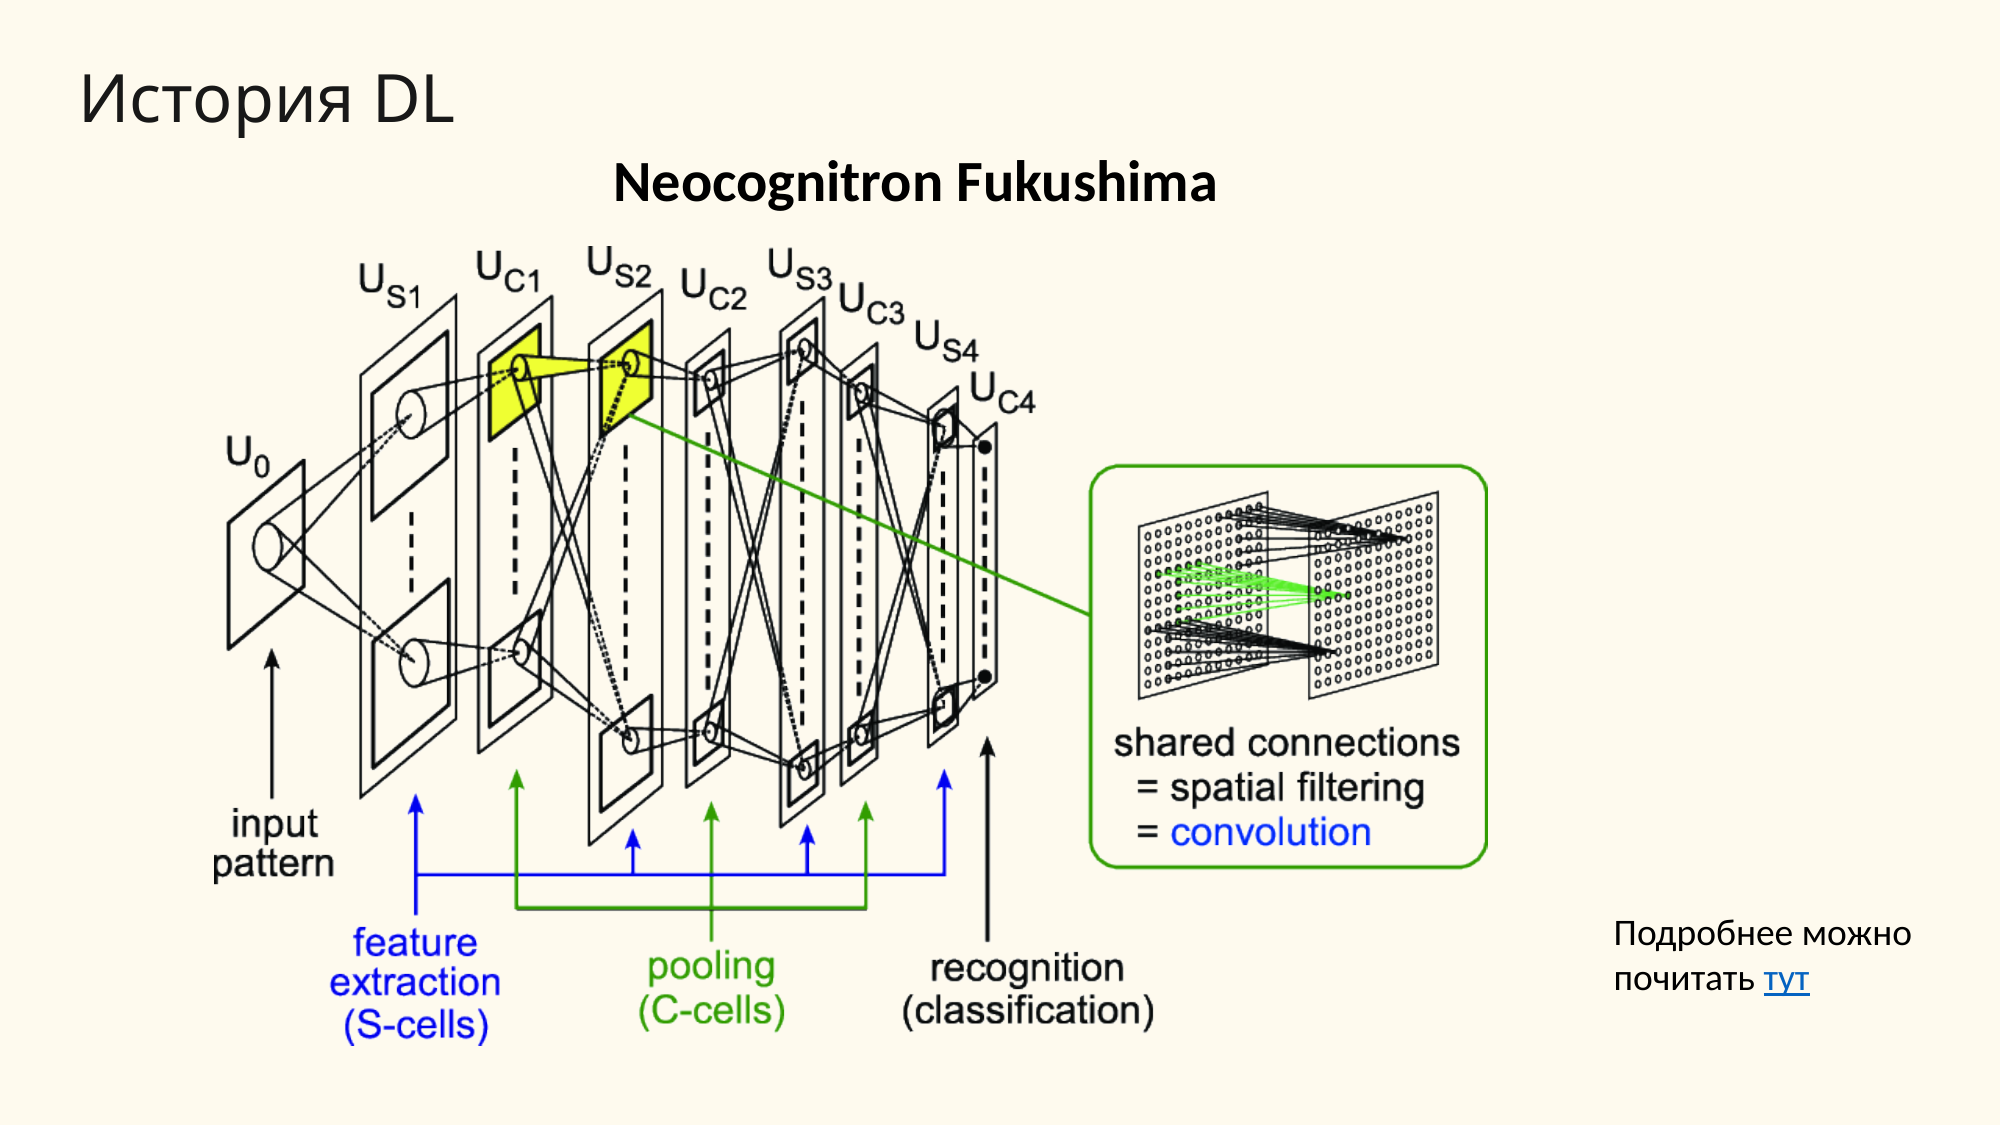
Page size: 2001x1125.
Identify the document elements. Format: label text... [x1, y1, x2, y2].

text_box Подробнее можно почитать тут [1598, 901, 1973, 1006]
text_box Neocognitron Fukushima [598, 135, 1599, 220]
picture [214, 246, 1488, 1046]
title История DL [78, 68, 946, 360]
